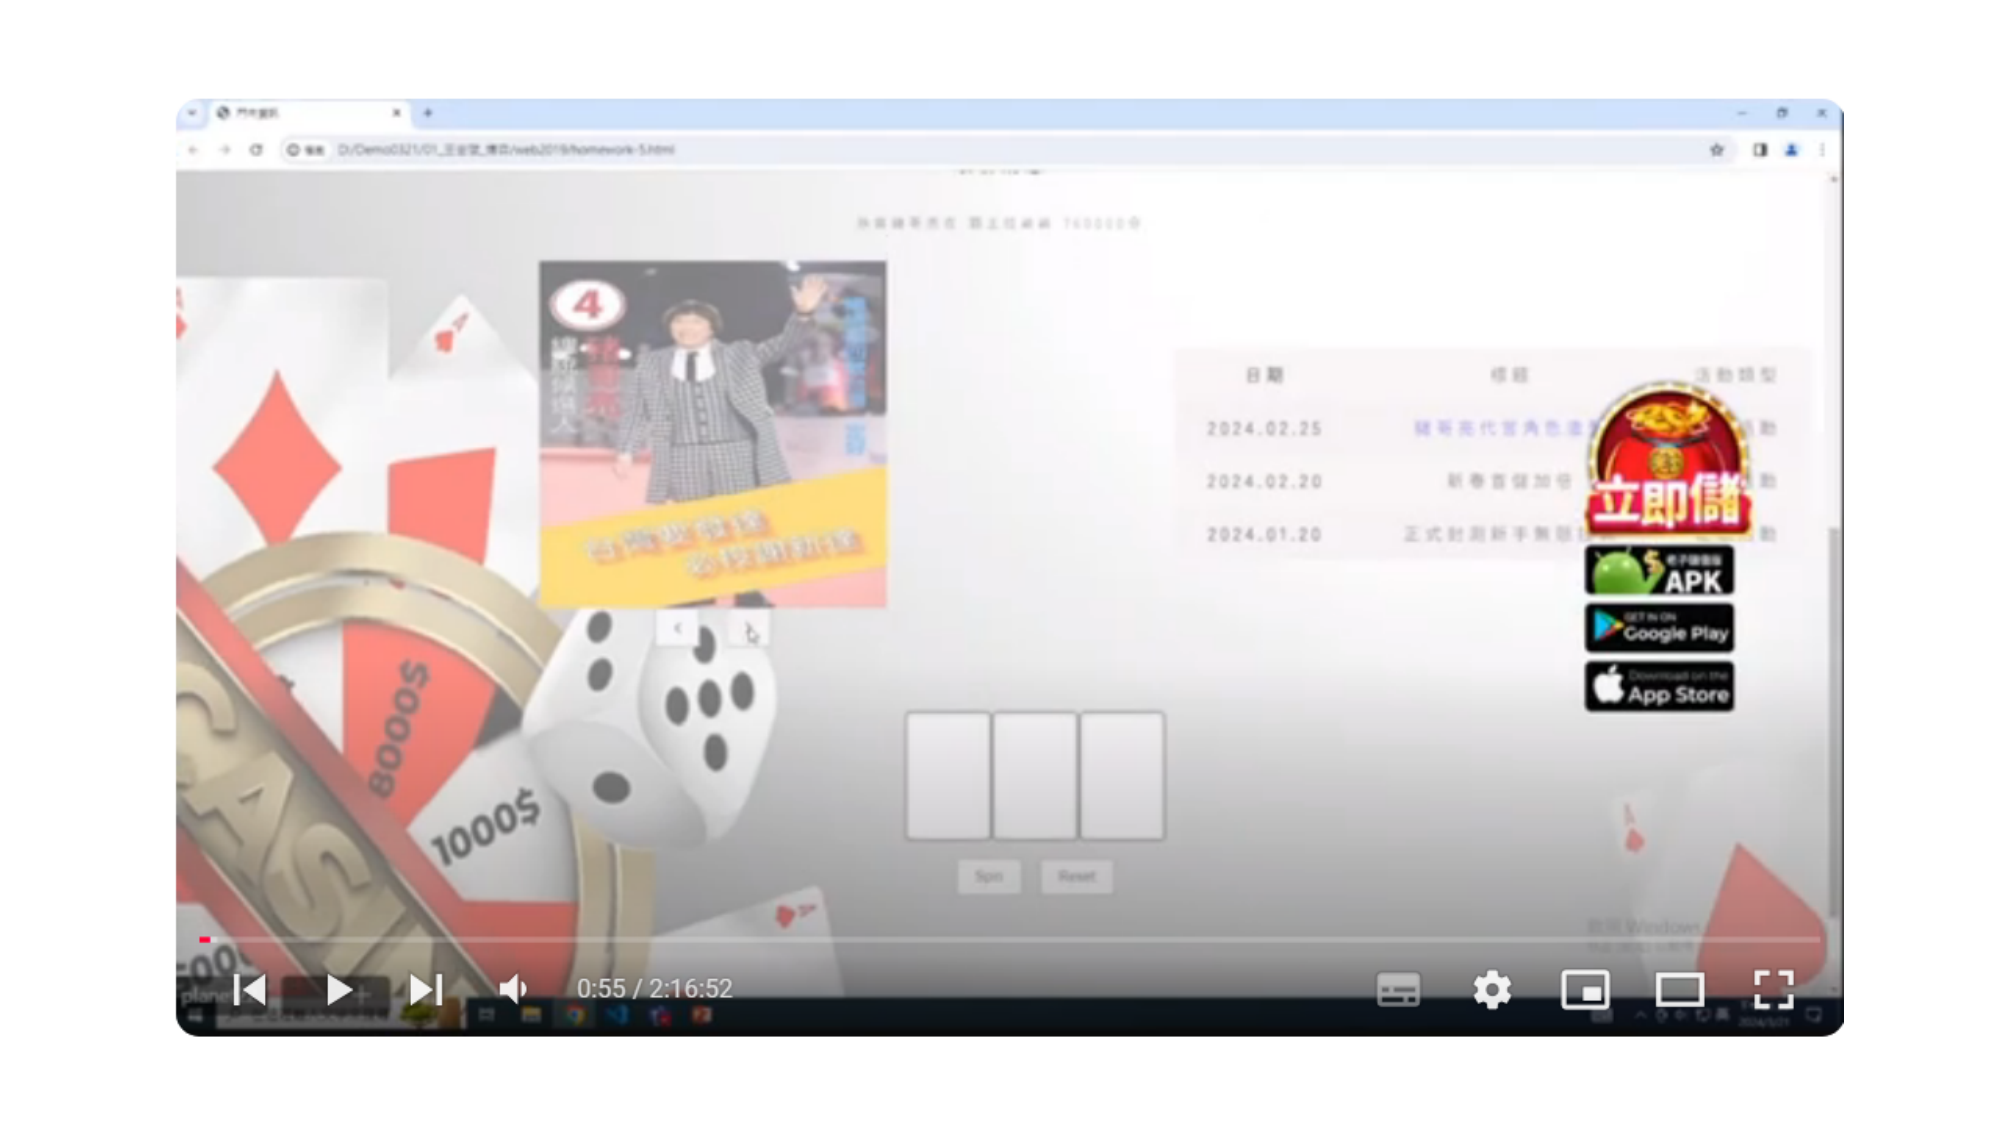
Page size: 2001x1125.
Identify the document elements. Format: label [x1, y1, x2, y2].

picture [156, 85, 1844, 1040]
